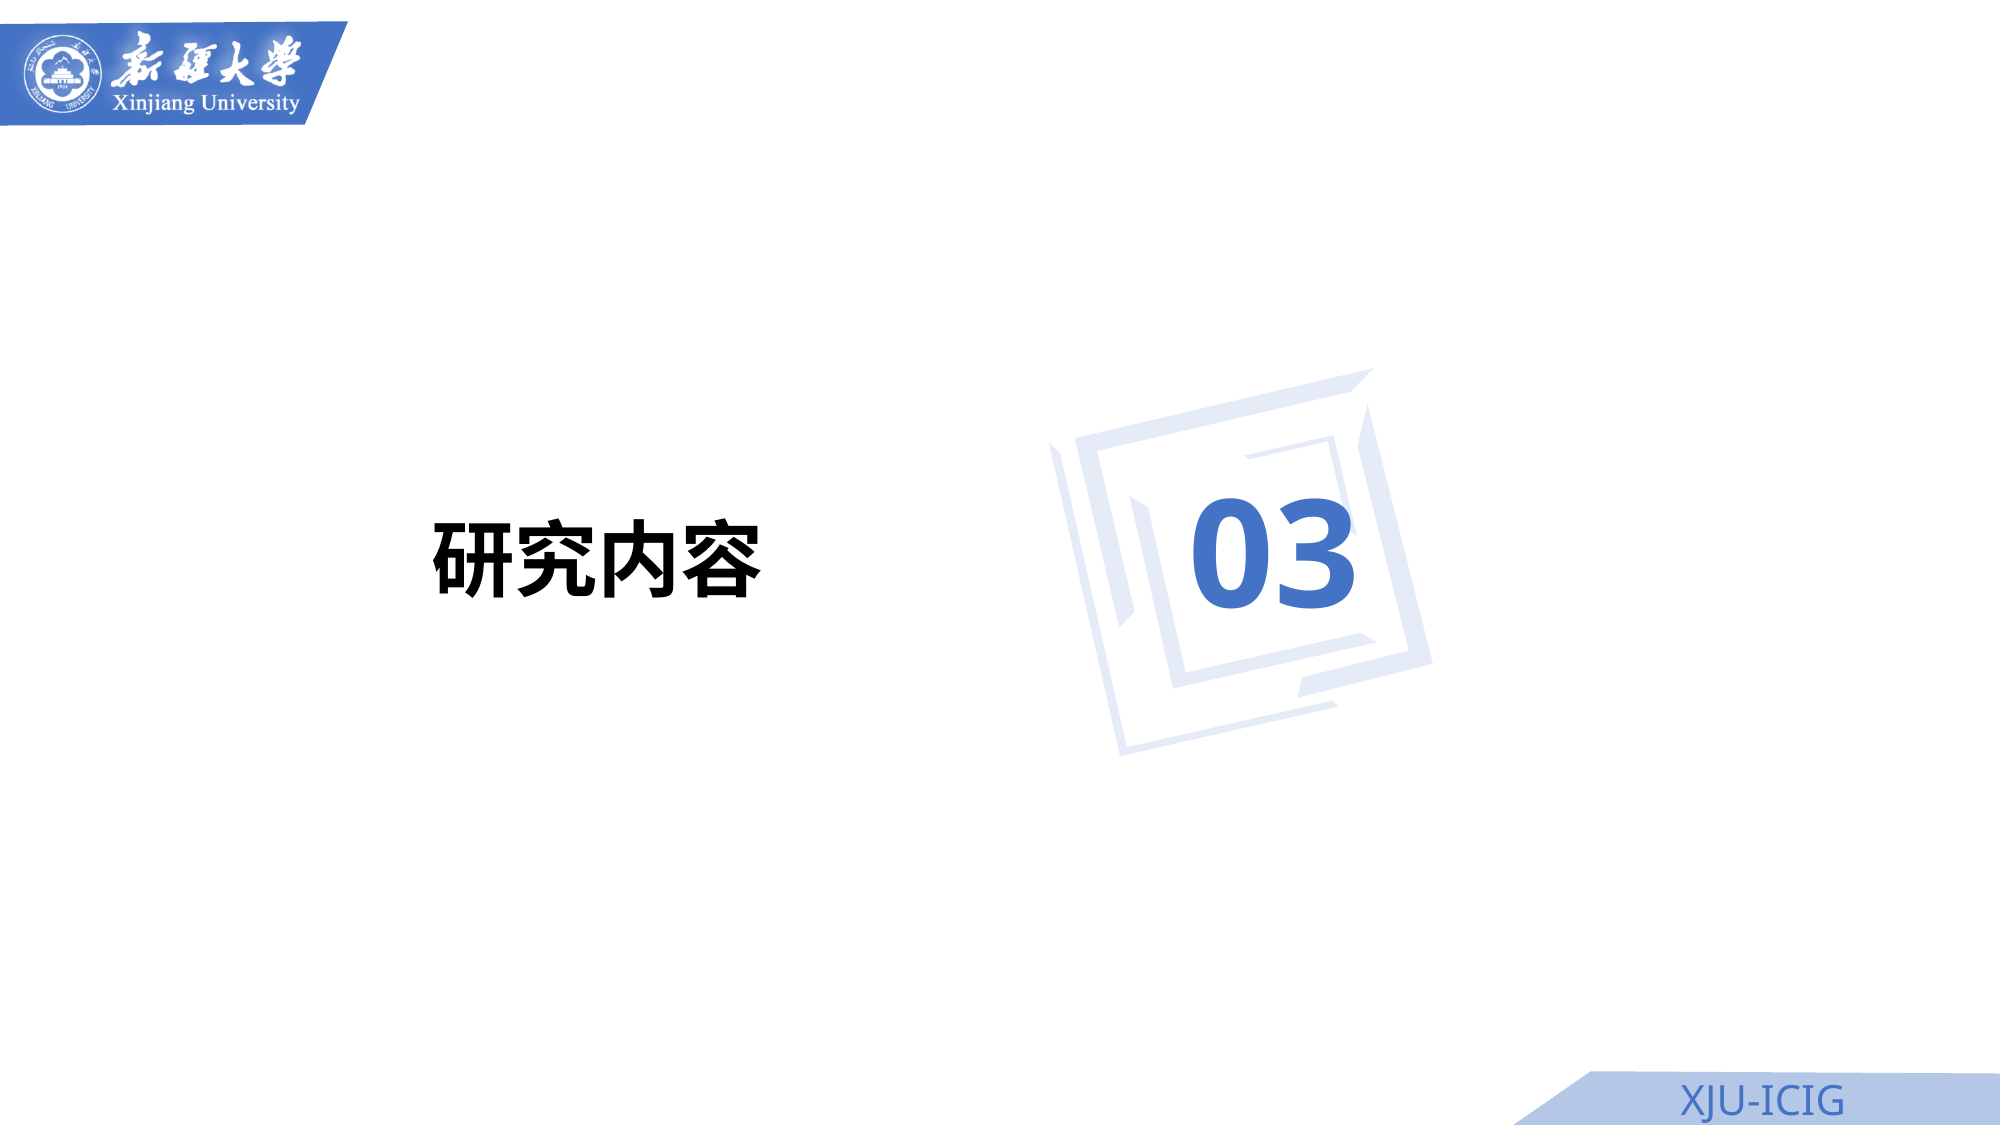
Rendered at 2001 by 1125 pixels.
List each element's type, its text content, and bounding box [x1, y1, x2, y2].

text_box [0, 21, 349, 126]
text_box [1086, 395, 1409, 730]
text_box 研究内容 [416, 499, 1020, 614]
text_box XJU-ICIG [1511, 1070, 2000, 1125]
